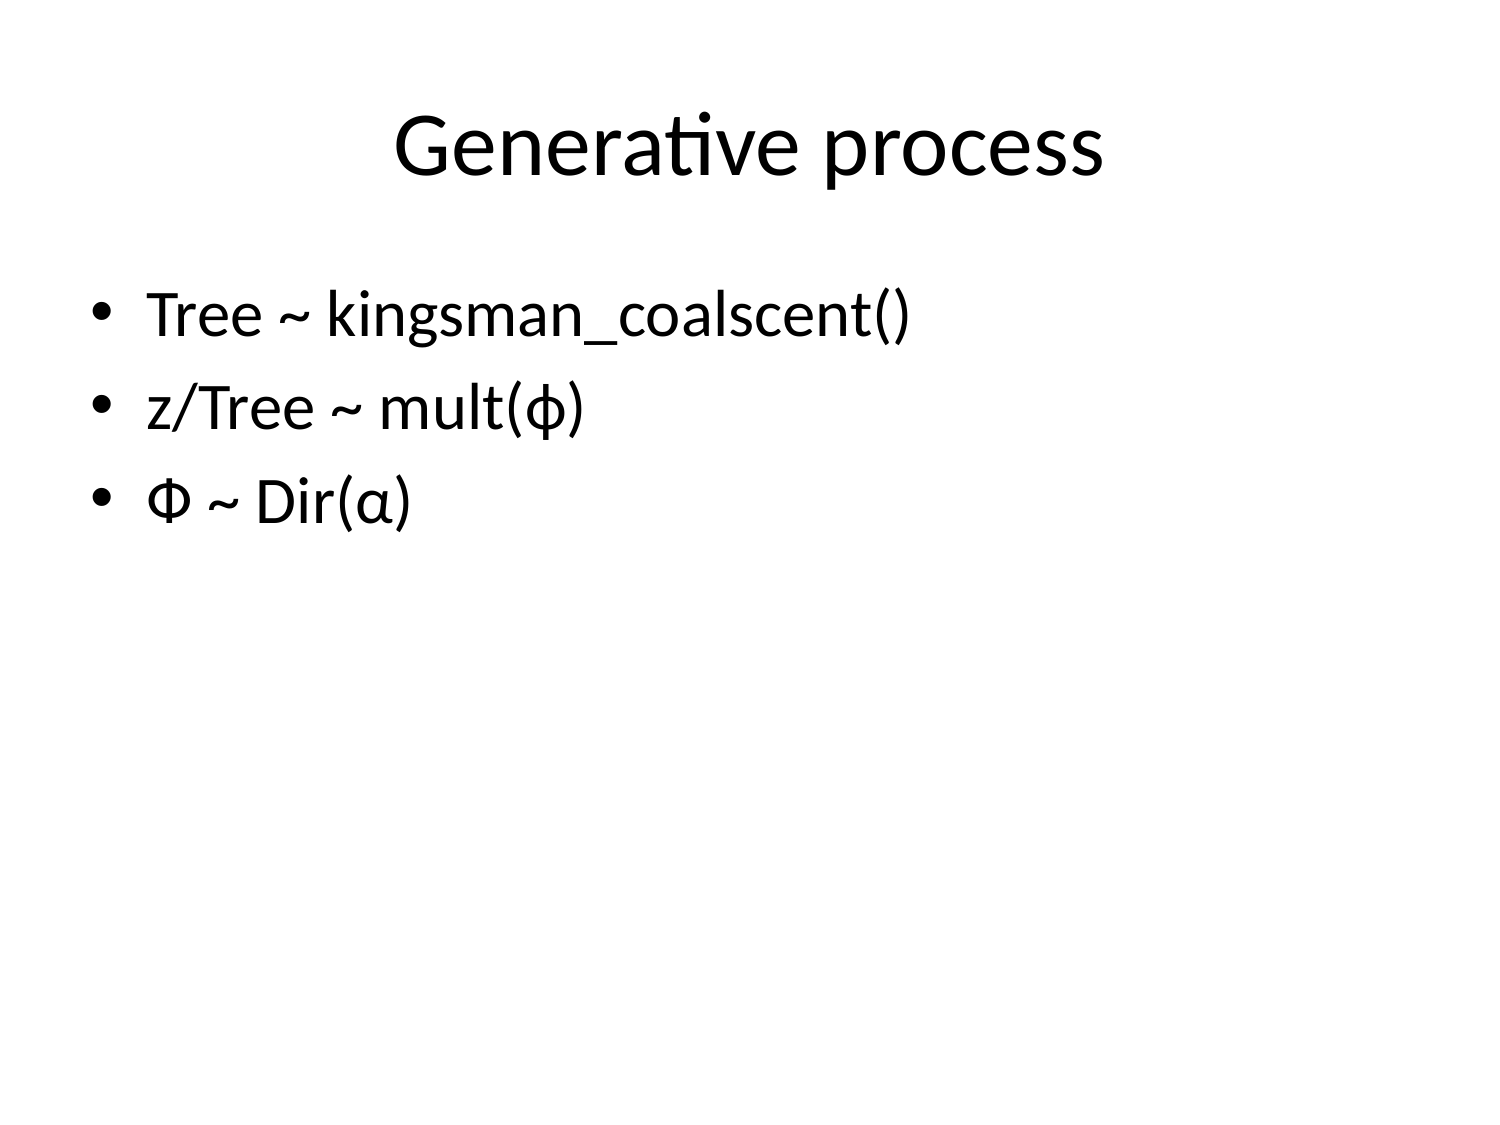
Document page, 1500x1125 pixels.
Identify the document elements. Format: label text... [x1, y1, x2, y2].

title Generative process [75, 45, 1425, 233]
